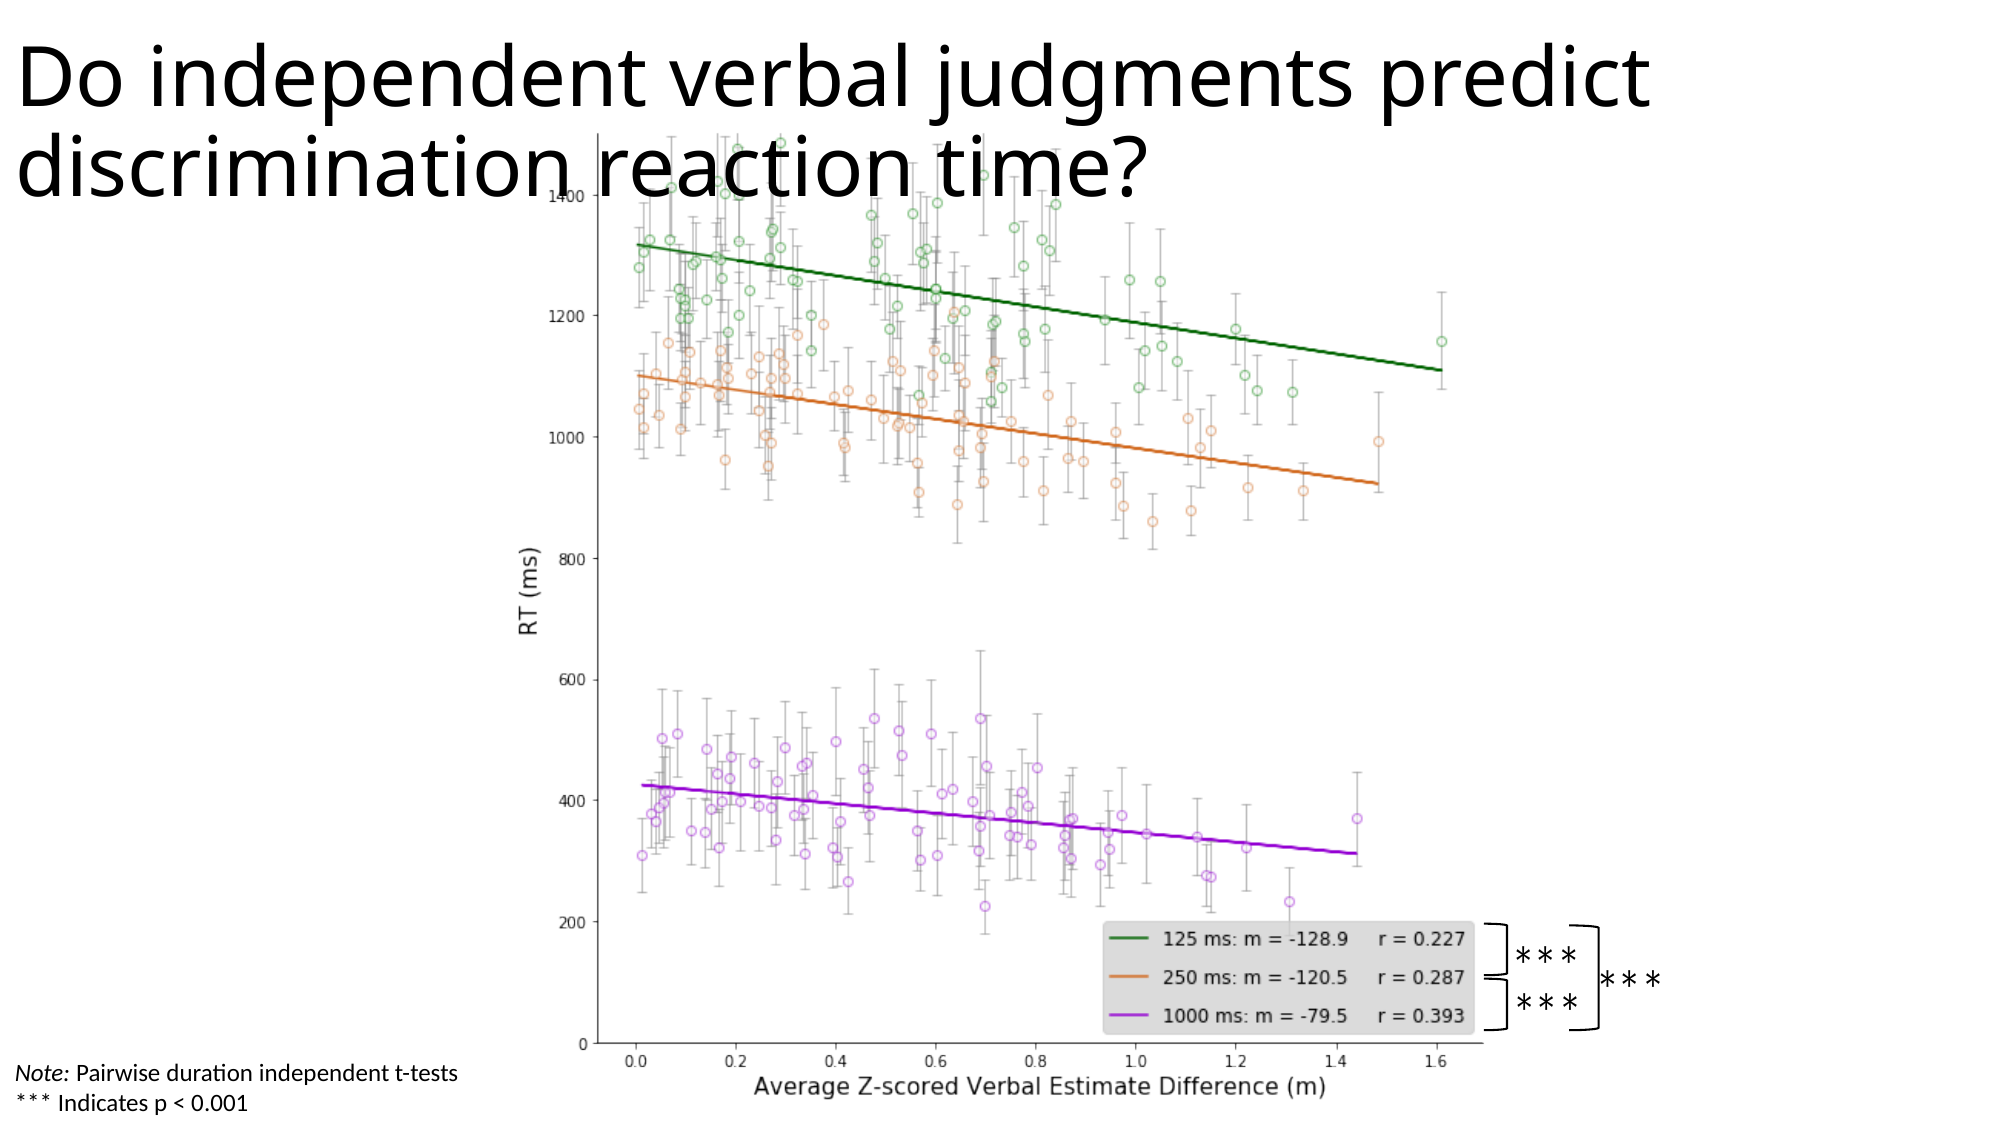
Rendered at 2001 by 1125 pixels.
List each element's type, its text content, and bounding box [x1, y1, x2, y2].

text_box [1484, 923, 1664, 1031]
title Do independent verbal judgments predict discrimination reaction time? [0, 16, 1979, 234]
text_box Note: Pairwise duration independent t-tests *** Indicates p < 0.001 [0, 1049, 945, 1124]
picture [507, 124, 1492, 1109]
